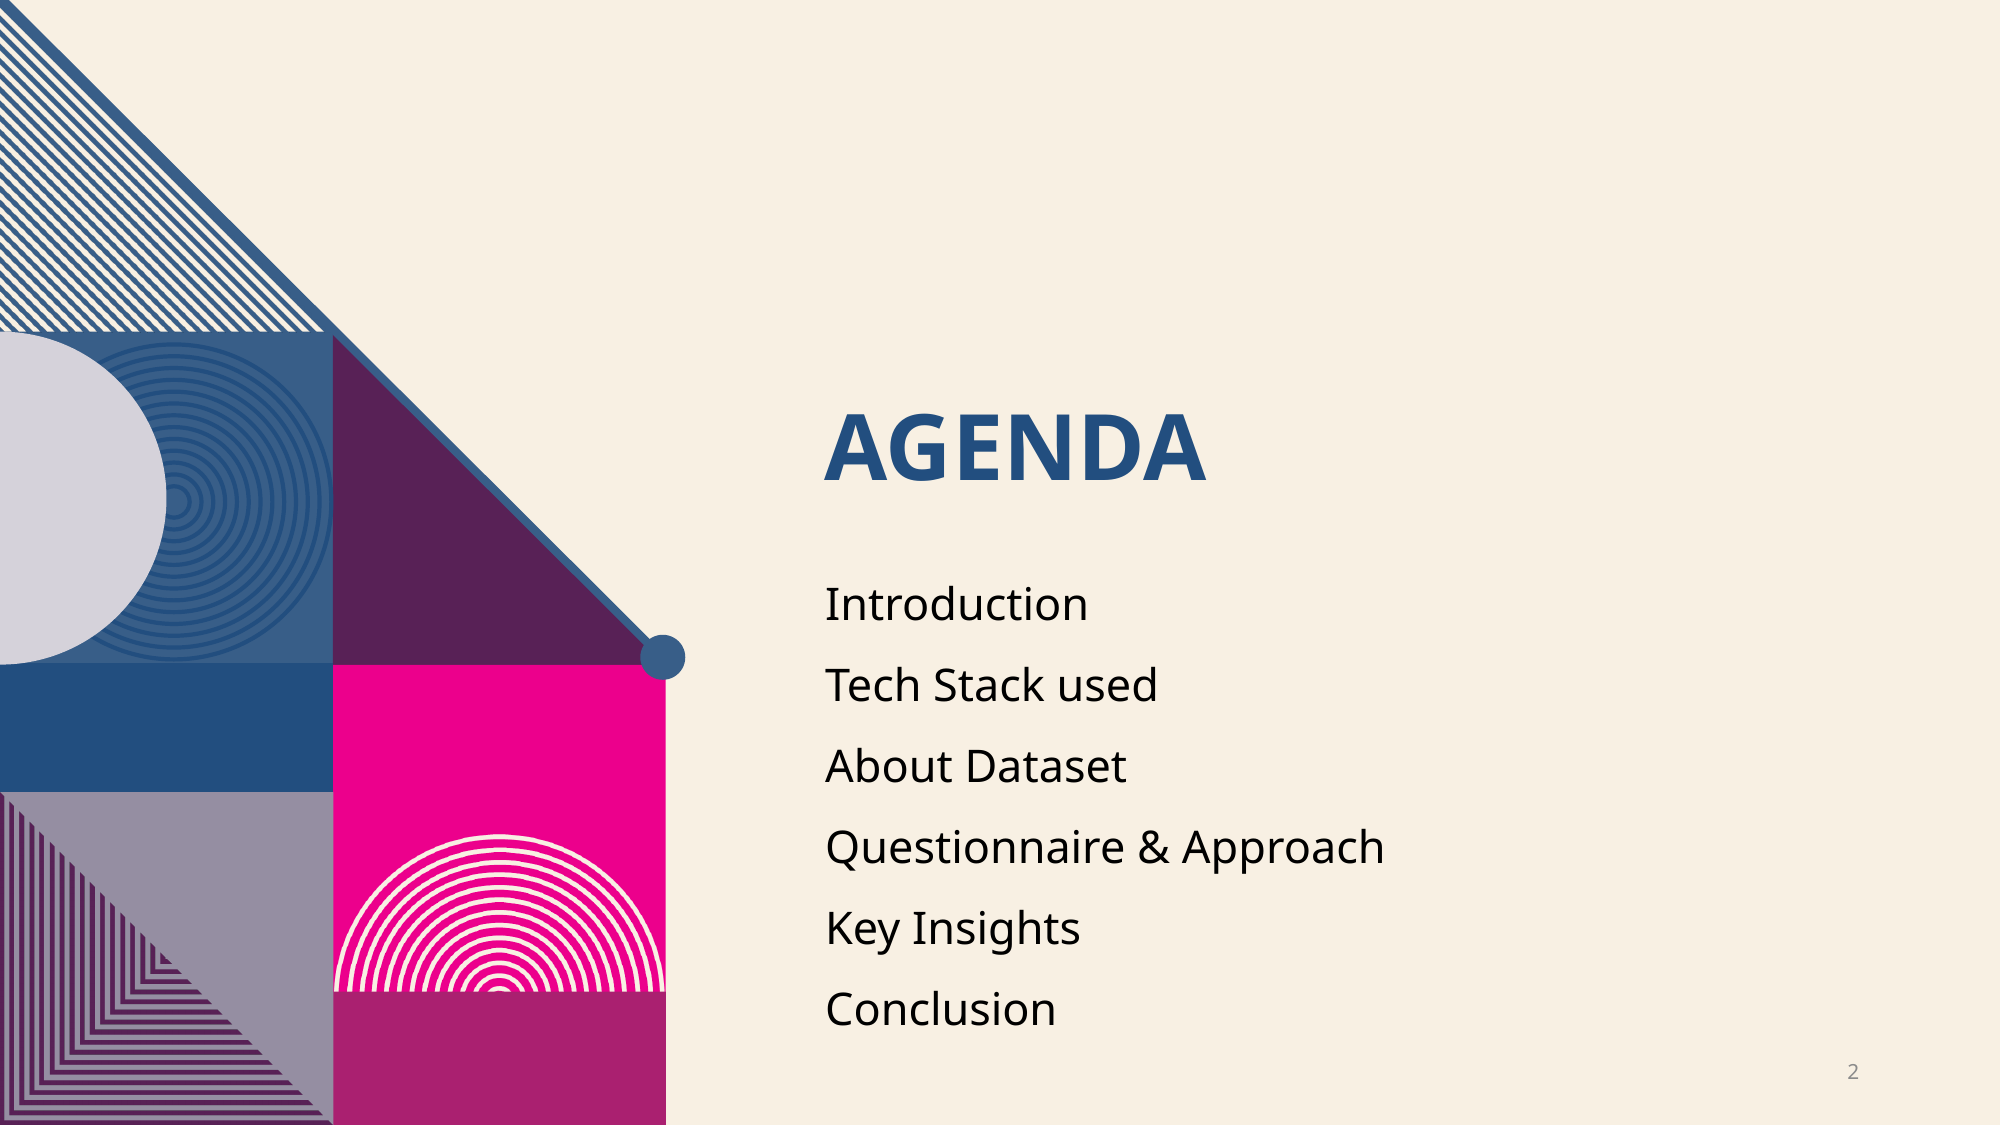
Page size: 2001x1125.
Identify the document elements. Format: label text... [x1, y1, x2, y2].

list Introduction Tech Stack used About Dataset Questionnaire & Approach Key Insights Conclusion [810, 541, 1850, 1043]
picture [0, 792, 333, 1125]
slide_number 2 [1799, 1042, 1875, 1103]
picture [334, 834, 665, 991]
title Agenda [809, 70, 1850, 509]
picture [10, 0, 332, 321]
picture [0, 4, 330, 333]
